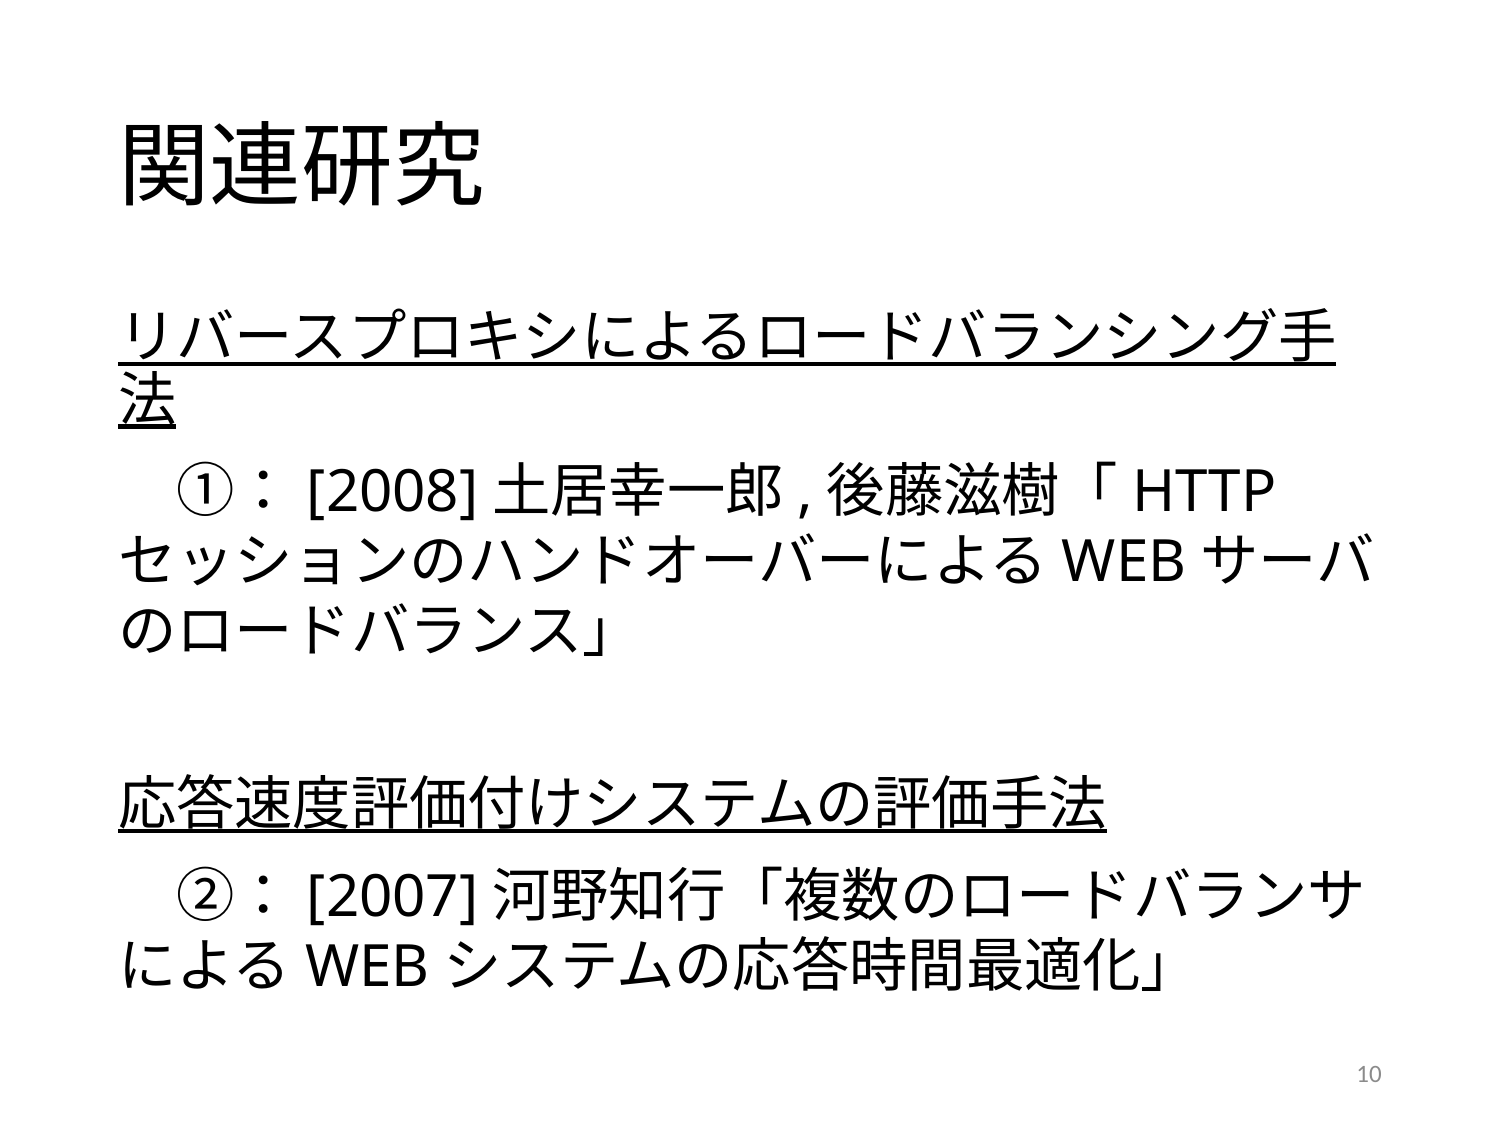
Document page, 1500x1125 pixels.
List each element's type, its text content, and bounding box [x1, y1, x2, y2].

slide_number 10 [1059, 1042, 1397, 1103]
list リバースプロキシによるロードバランシング手法 ①：[2008]土居幸一郎,後藤滋樹「HTTPセッションのハンドオーバーによるWEBサーバのロードバランス」 応答速度評価付けシステムの評価手法 ②：[2007]河野知行「複数のロードバランサによるWEBシステムの応答時間最適化」 [103, 299, 1397, 1014]
title 関連研究 [103, 59, 1397, 278]
